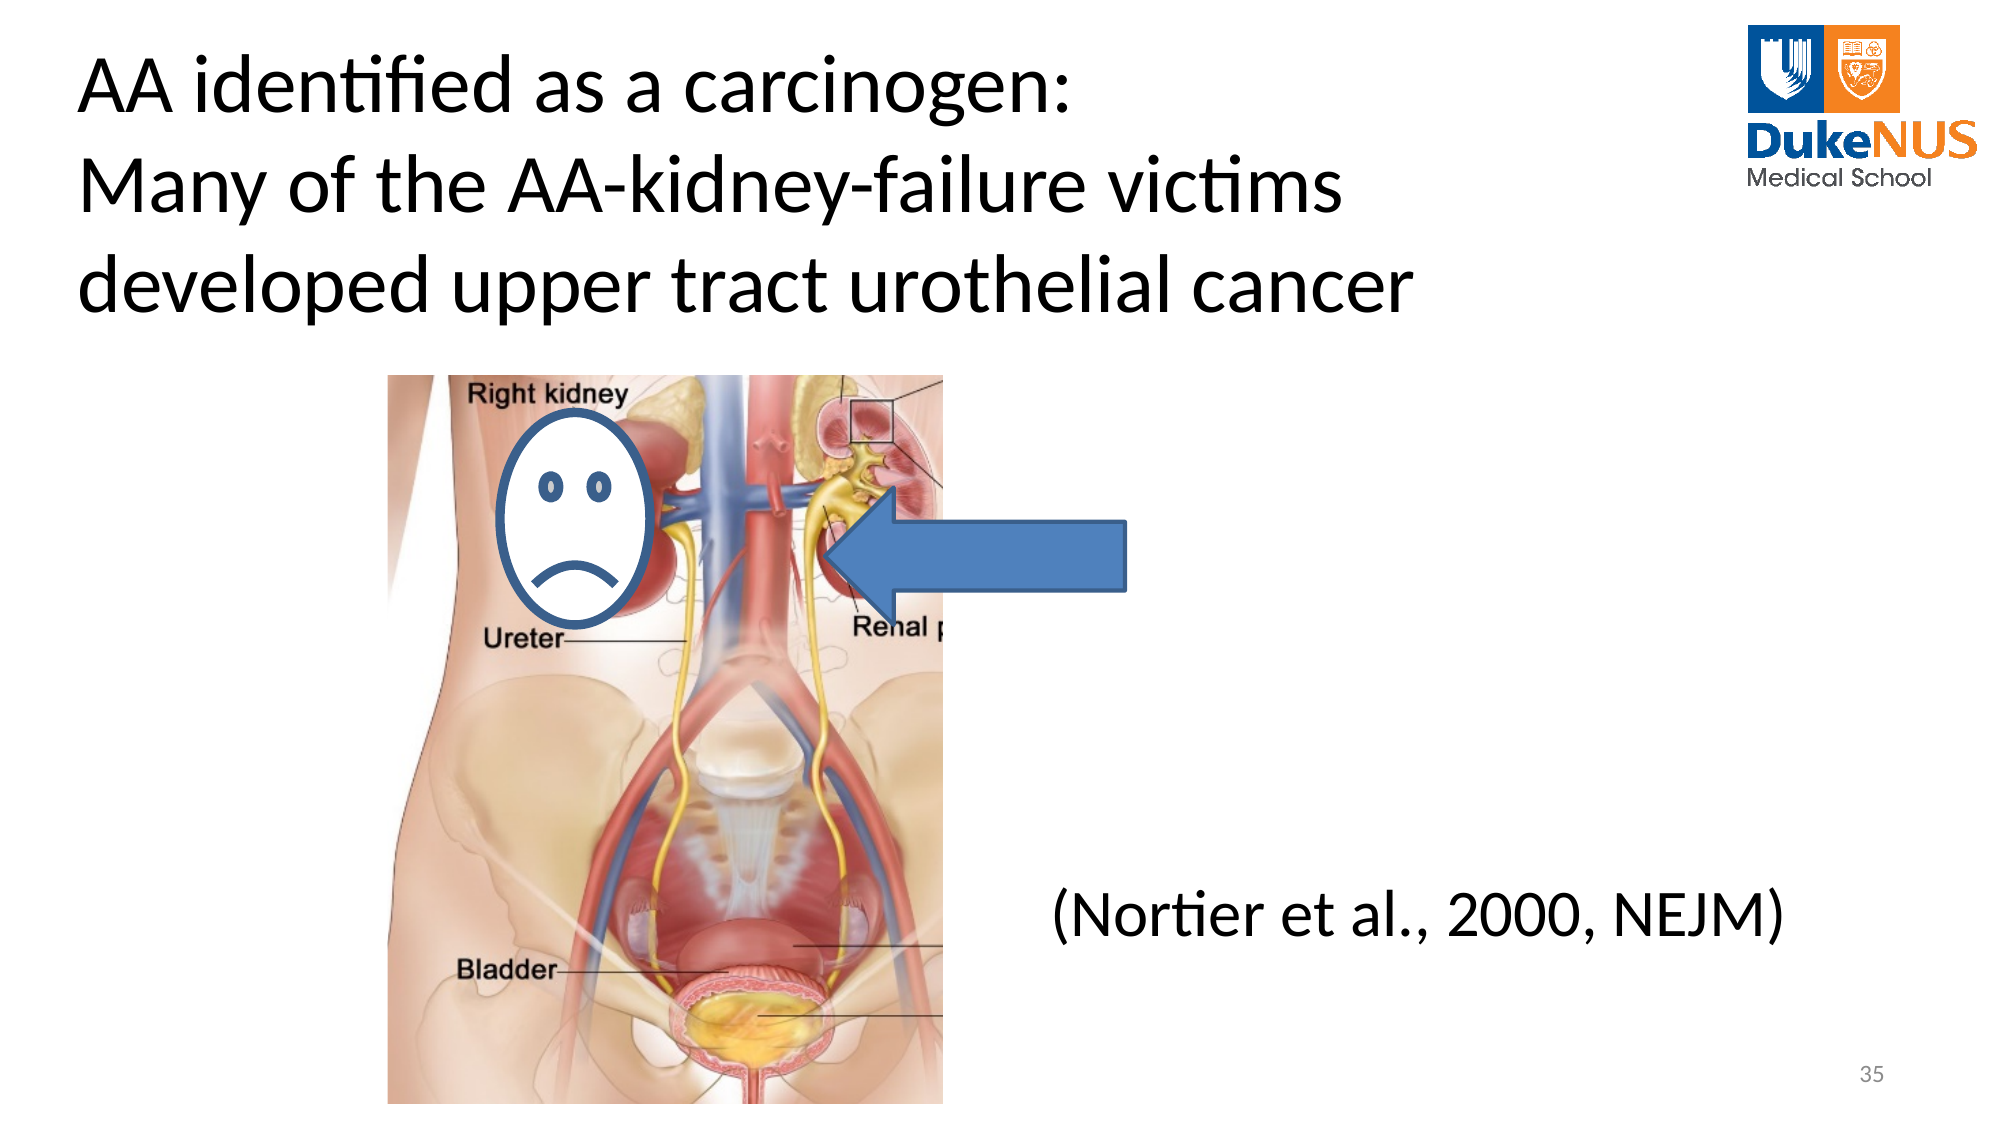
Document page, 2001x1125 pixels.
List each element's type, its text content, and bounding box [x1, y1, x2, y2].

text_box (Nortier et al., 2000, NEJM) [948, 862, 2000, 958]
slide_number 35 [1433, 1042, 1900, 1103]
picture [387, 374, 944, 1104]
text_box AA identified as a carcinogen: Many of the AA-kidney-failure victims developed upper tract urothelial cancer [62, 21, 1688, 337]
picture [1737, 12, 1978, 189]
text_box [948, 519, 1128, 593]
